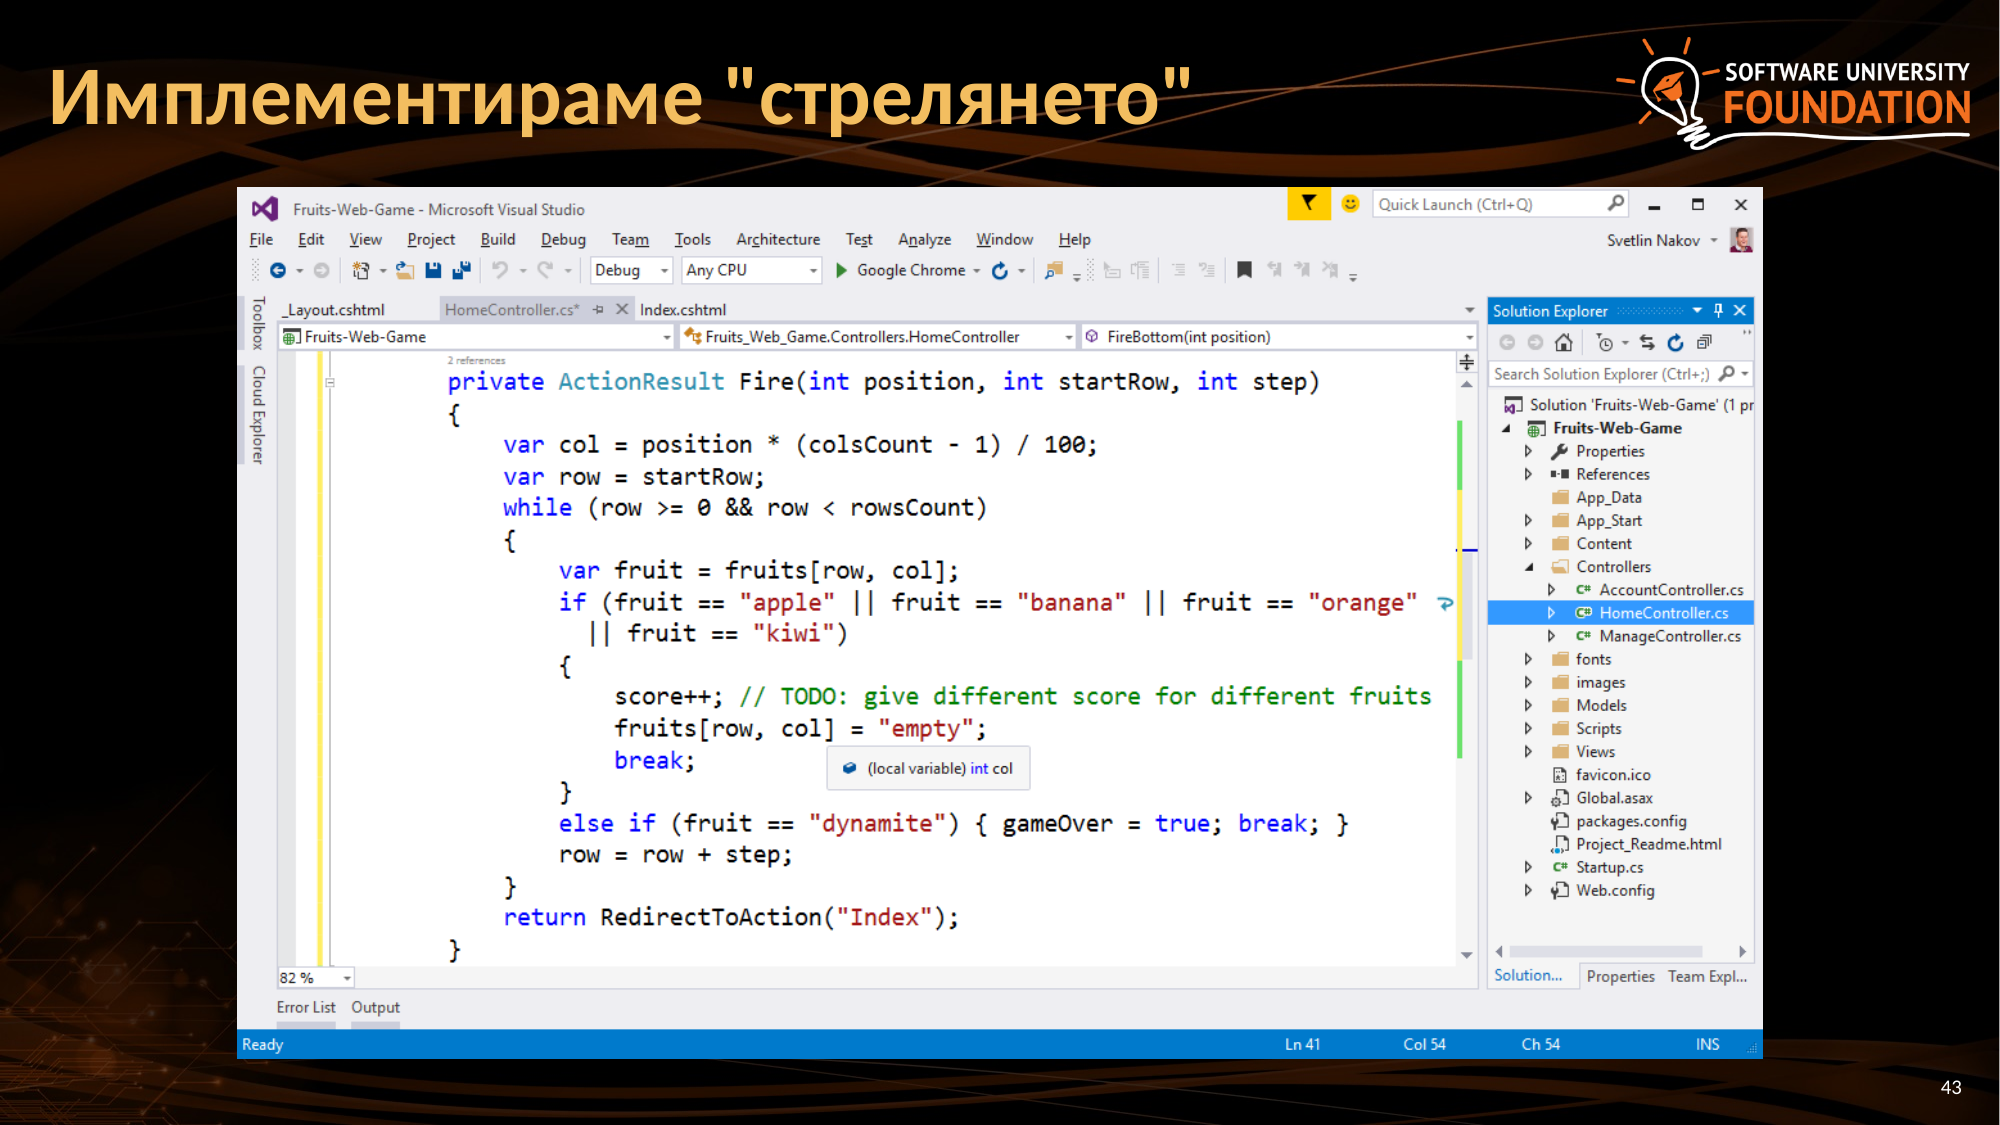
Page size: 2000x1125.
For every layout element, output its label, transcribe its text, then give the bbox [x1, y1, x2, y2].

slide_number 43 [1897, 1070, 1968, 1103]
picture [0, 0, 2000, 1125]
title Имплементираме "стрелянето" [30, 6, 1602, 189]
